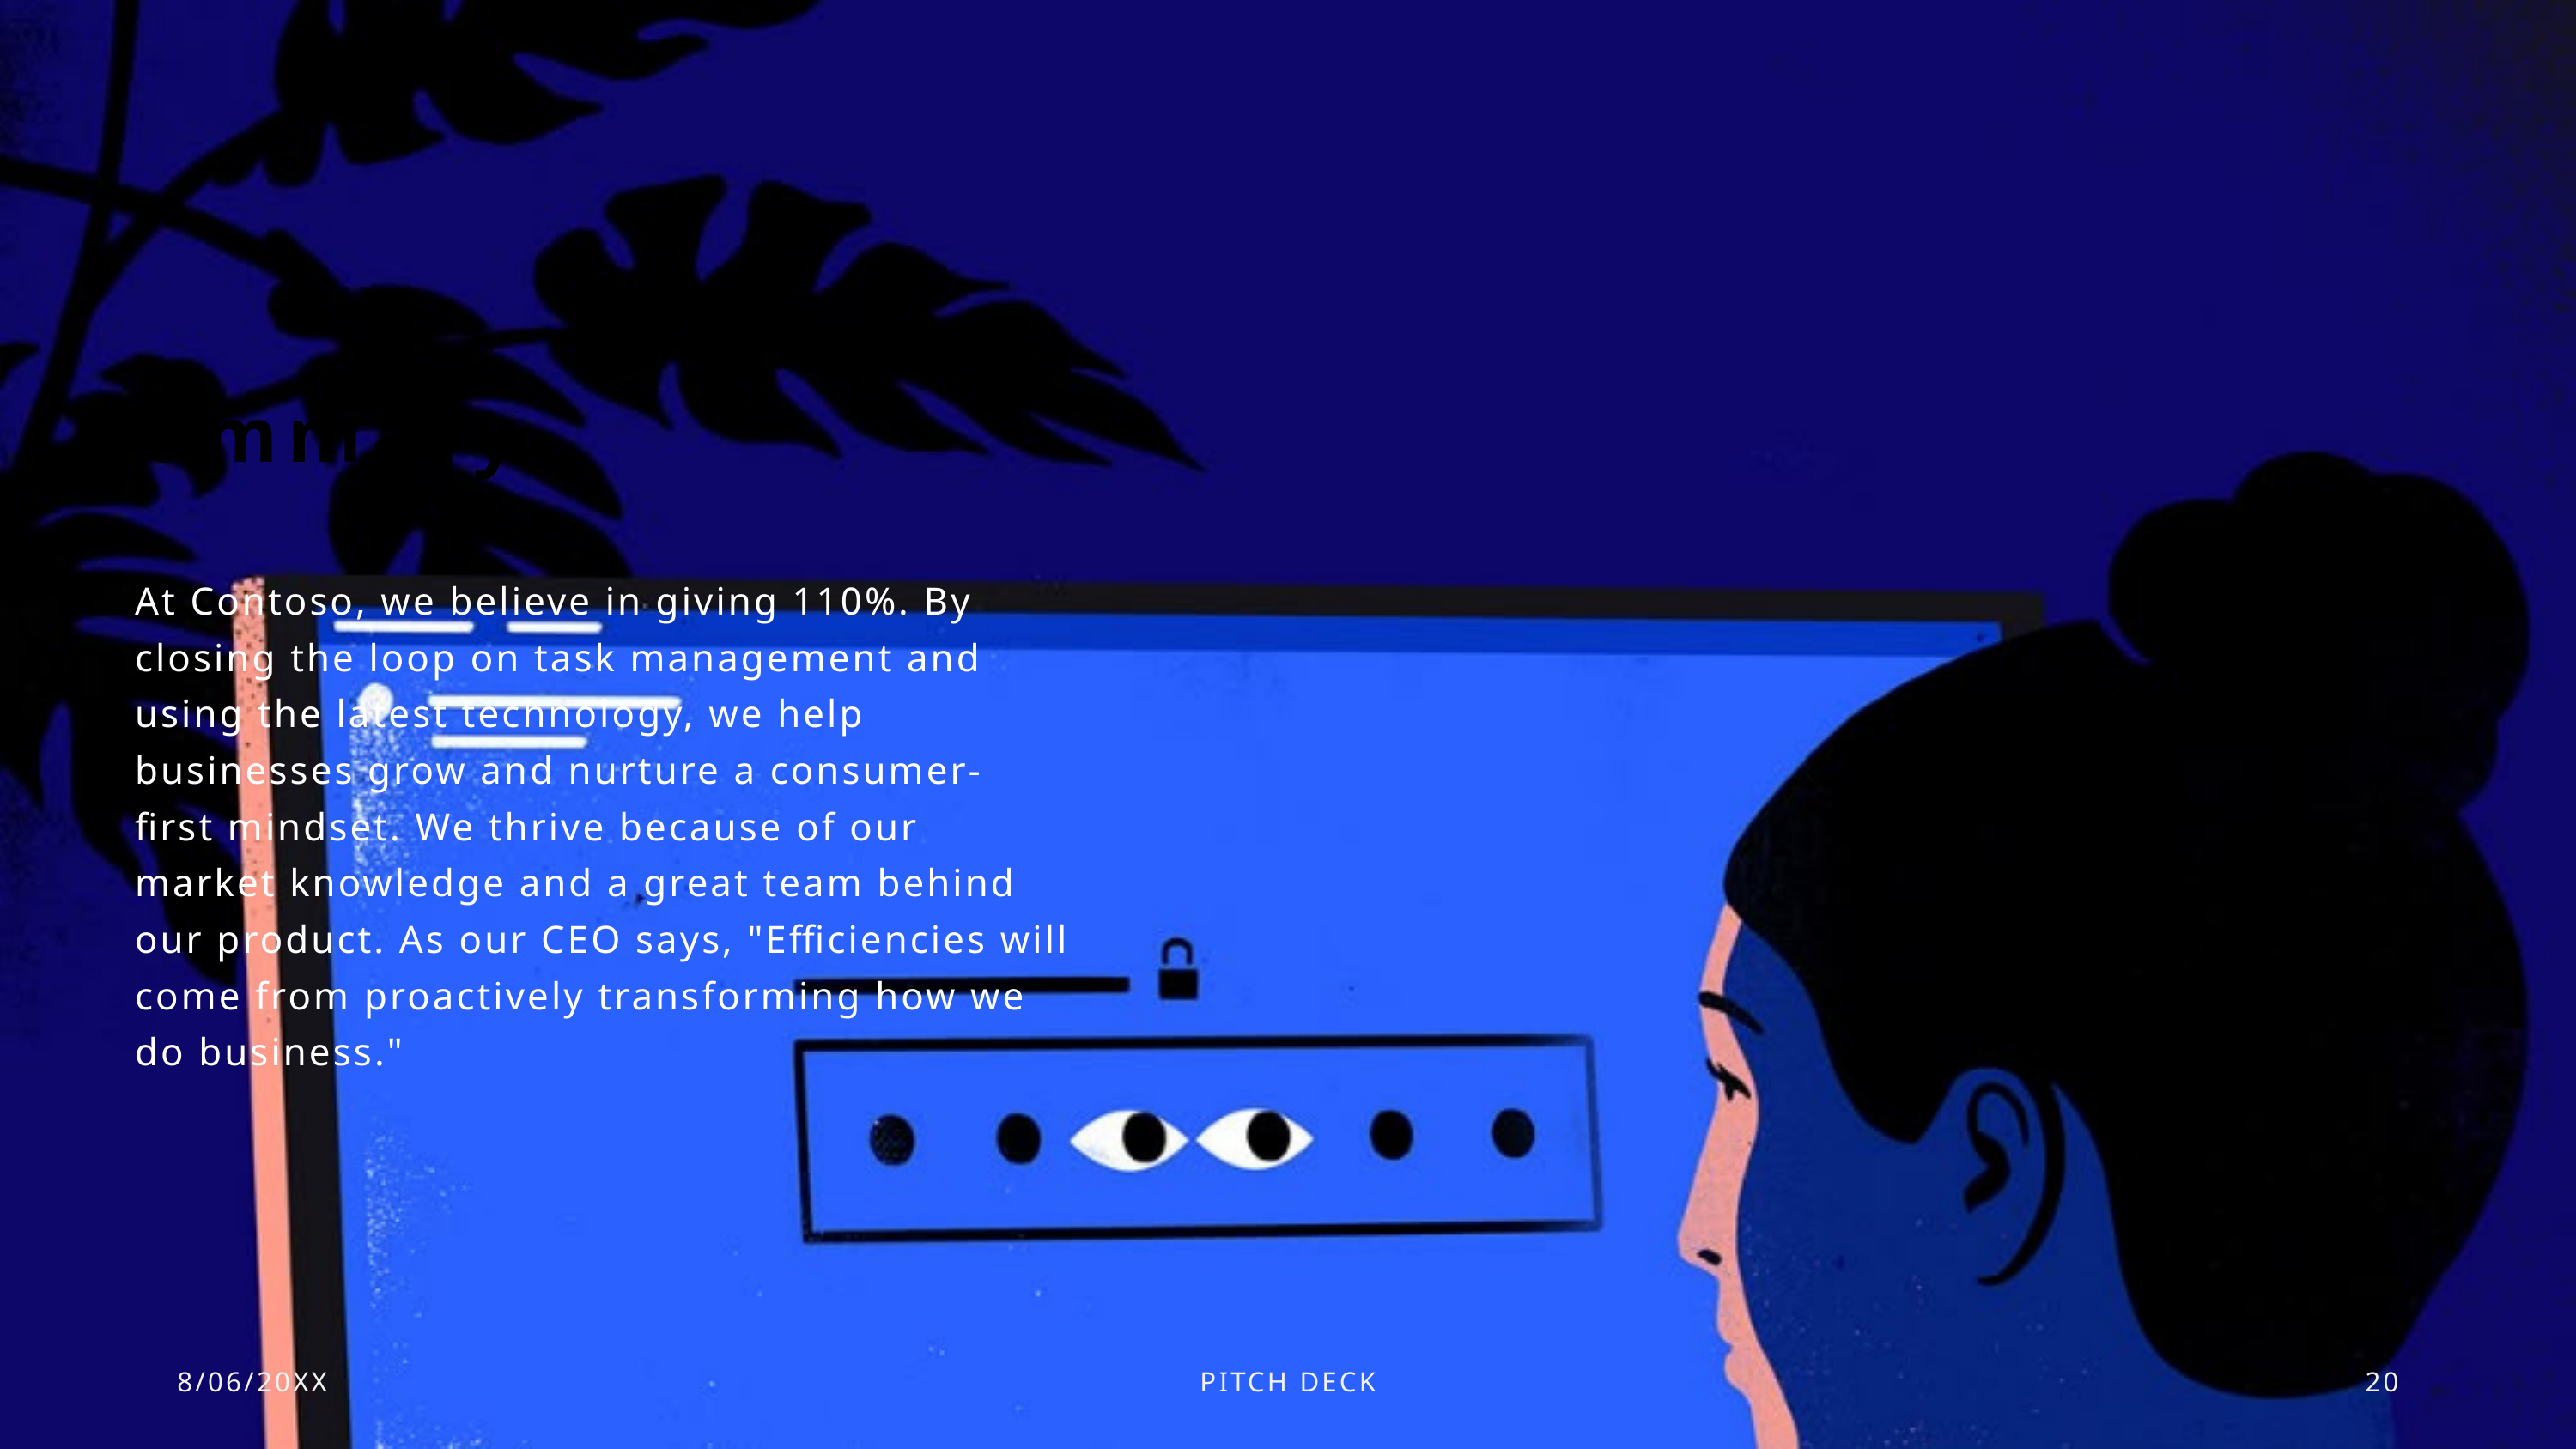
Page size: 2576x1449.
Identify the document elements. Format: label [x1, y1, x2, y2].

text_box [176, 1342, 757, 1421]
text_box [0, 0, 2576, 1449]
text_box [853, 1342, 1723, 1421]
text_box [1819, 1342, 2399, 1421]
